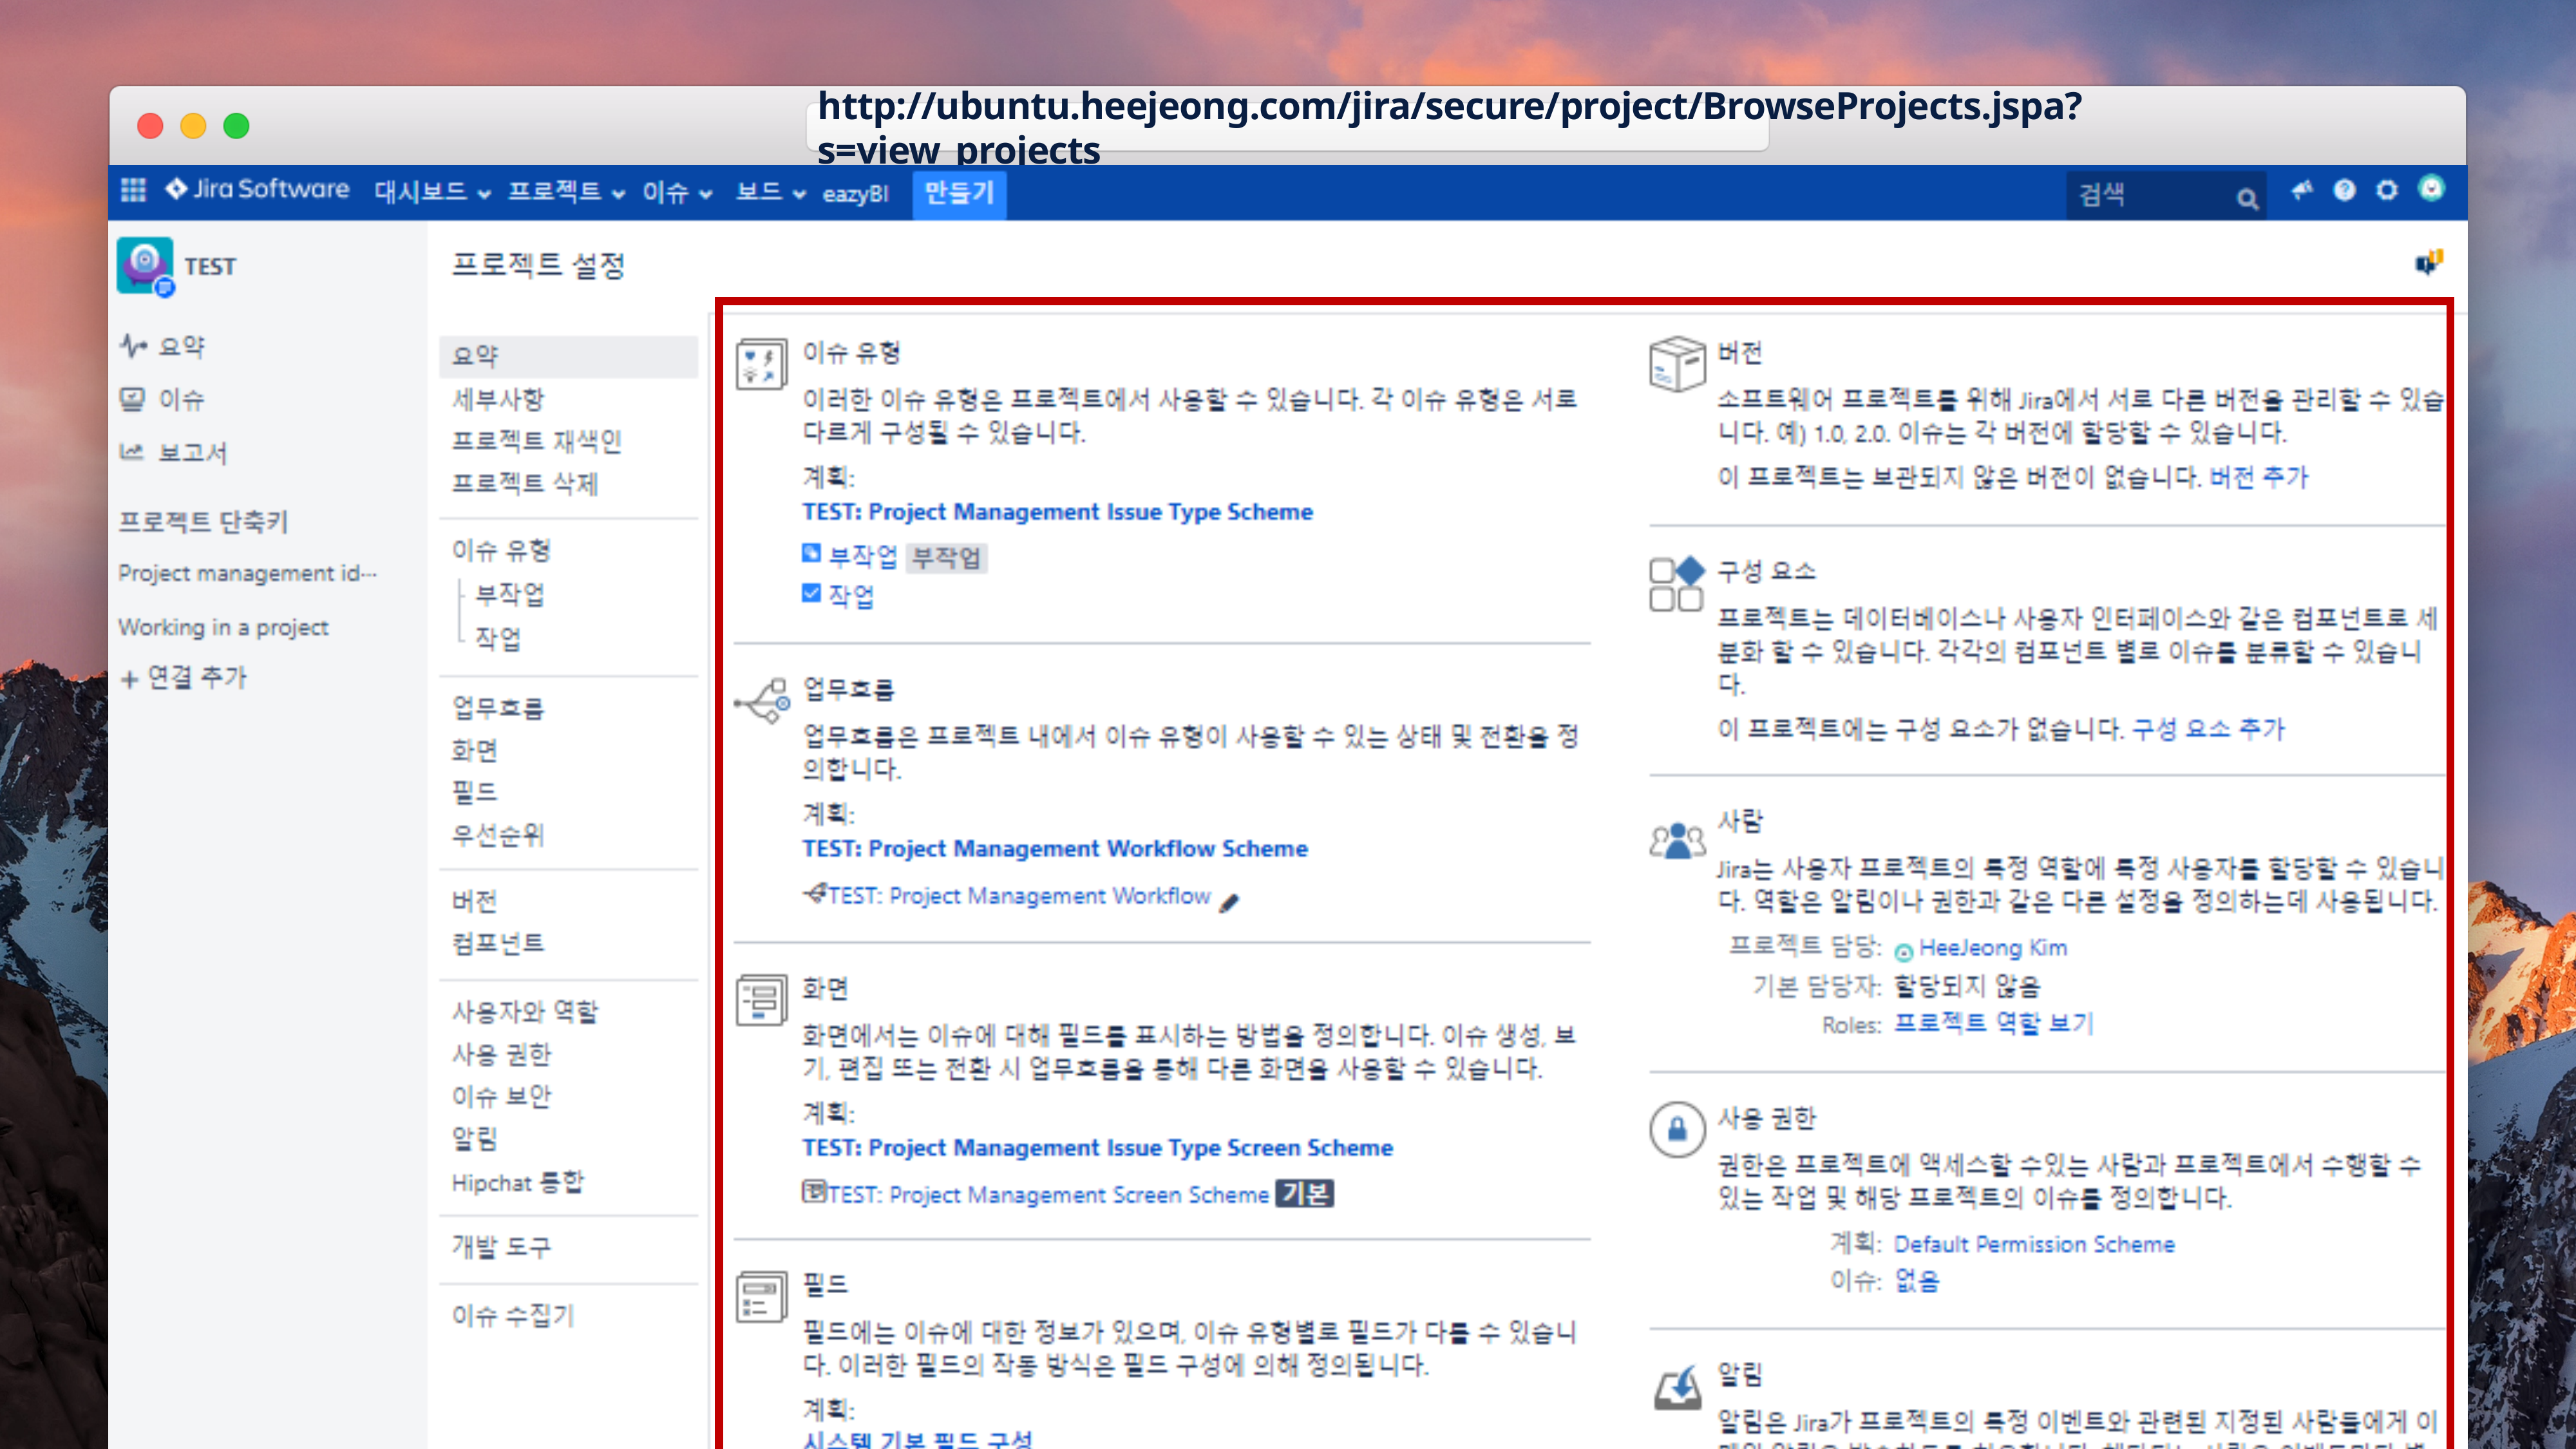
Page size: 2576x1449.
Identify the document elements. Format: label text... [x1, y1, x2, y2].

text_box http://ubuntu.heejeong.com/jira/secure/project/BrowseProjects.jspa?s=view_projects [812, 76, 2175, 165]
picture [0, 0, 2576, 1449]
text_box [108, 165, 2468, 1449]
